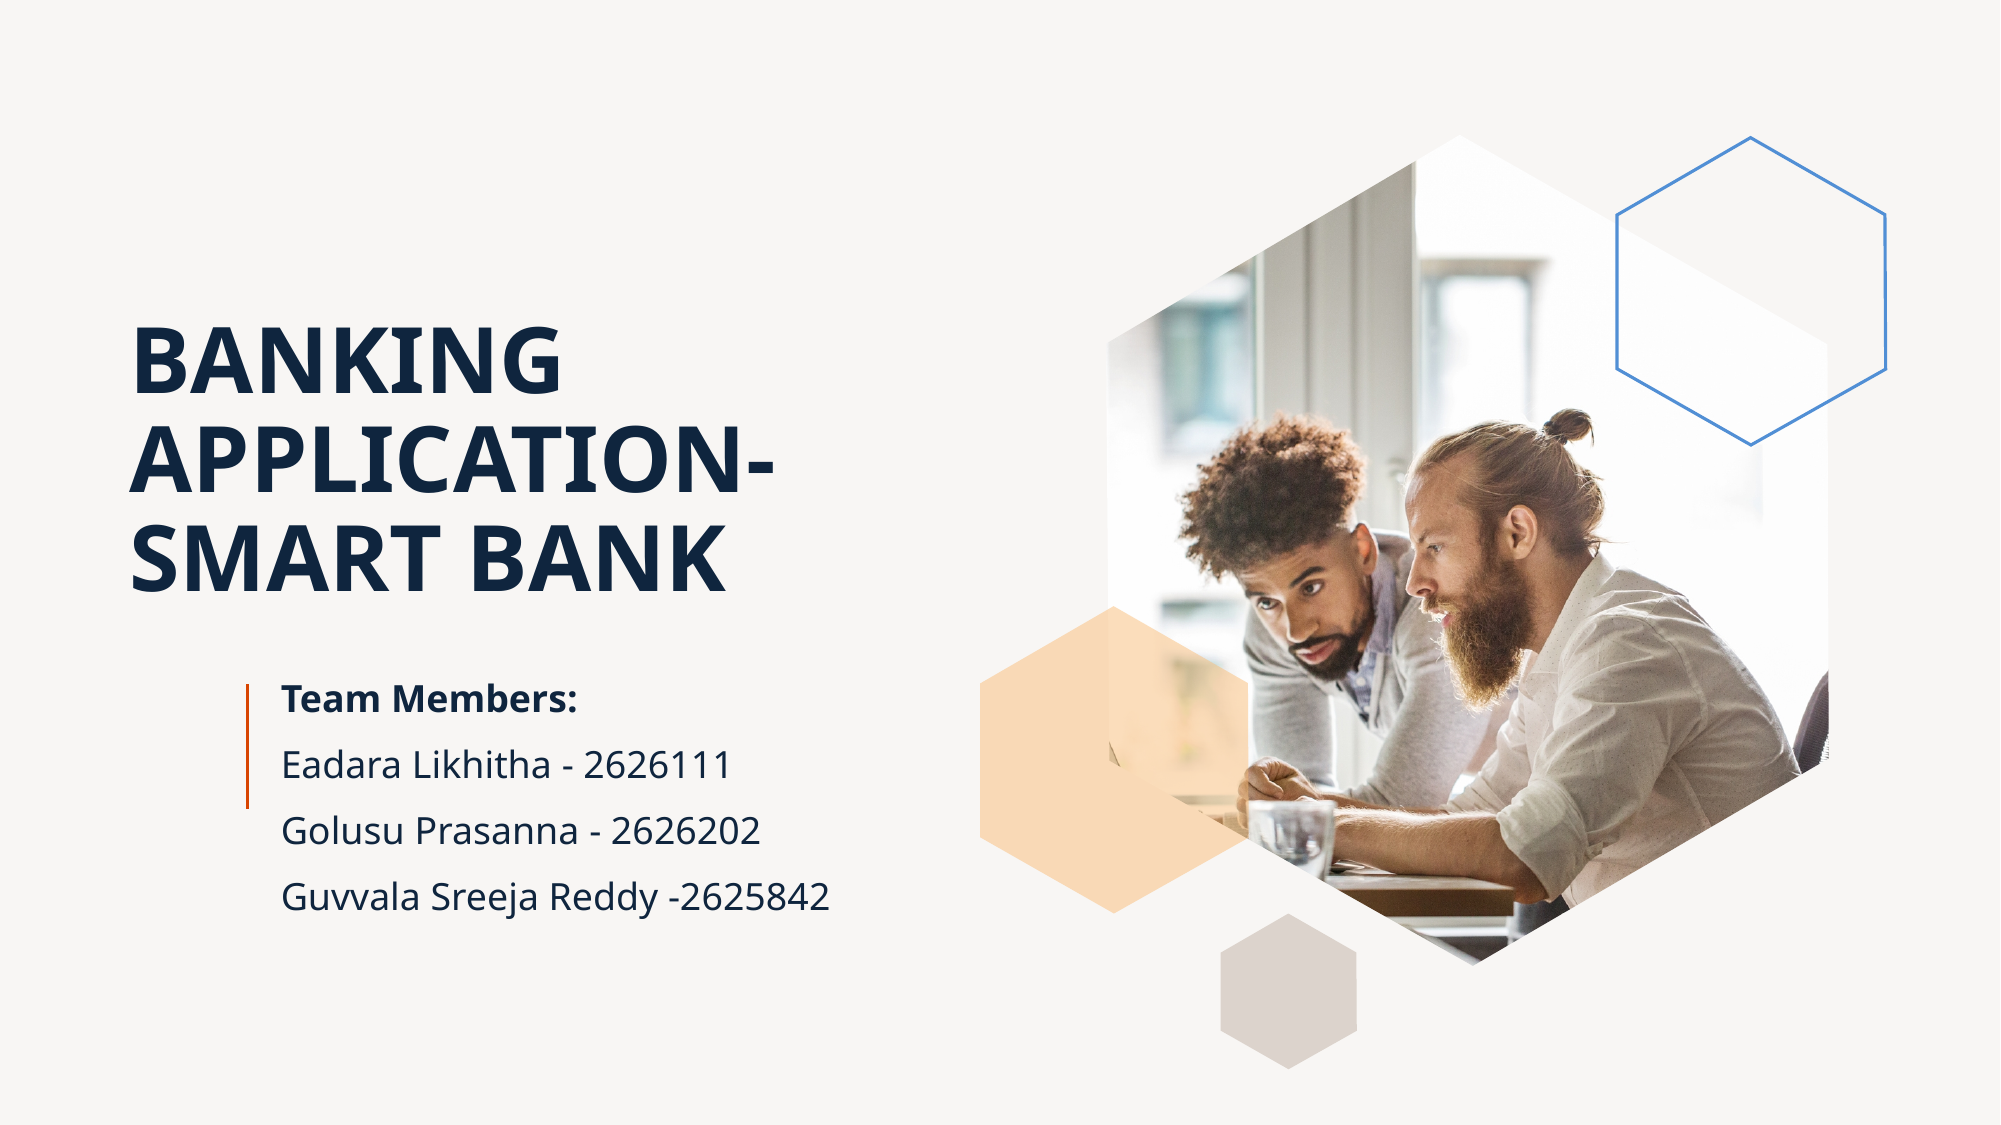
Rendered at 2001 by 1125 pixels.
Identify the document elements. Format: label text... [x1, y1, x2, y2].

text_box [1829, 182, 1886, 402]
list Team Members: Eadara Likhitha - 2626111 Golusu Prasanna - 2626202 Guvvala Sreeja Reddy -2625842 [265, 667, 863, 938]
text_box [980, 611, 1105, 909]
picture [1105, 134, 1829, 966]
title BANKING APPLICATION-SMART BANK [114, 294, 1100, 632]
